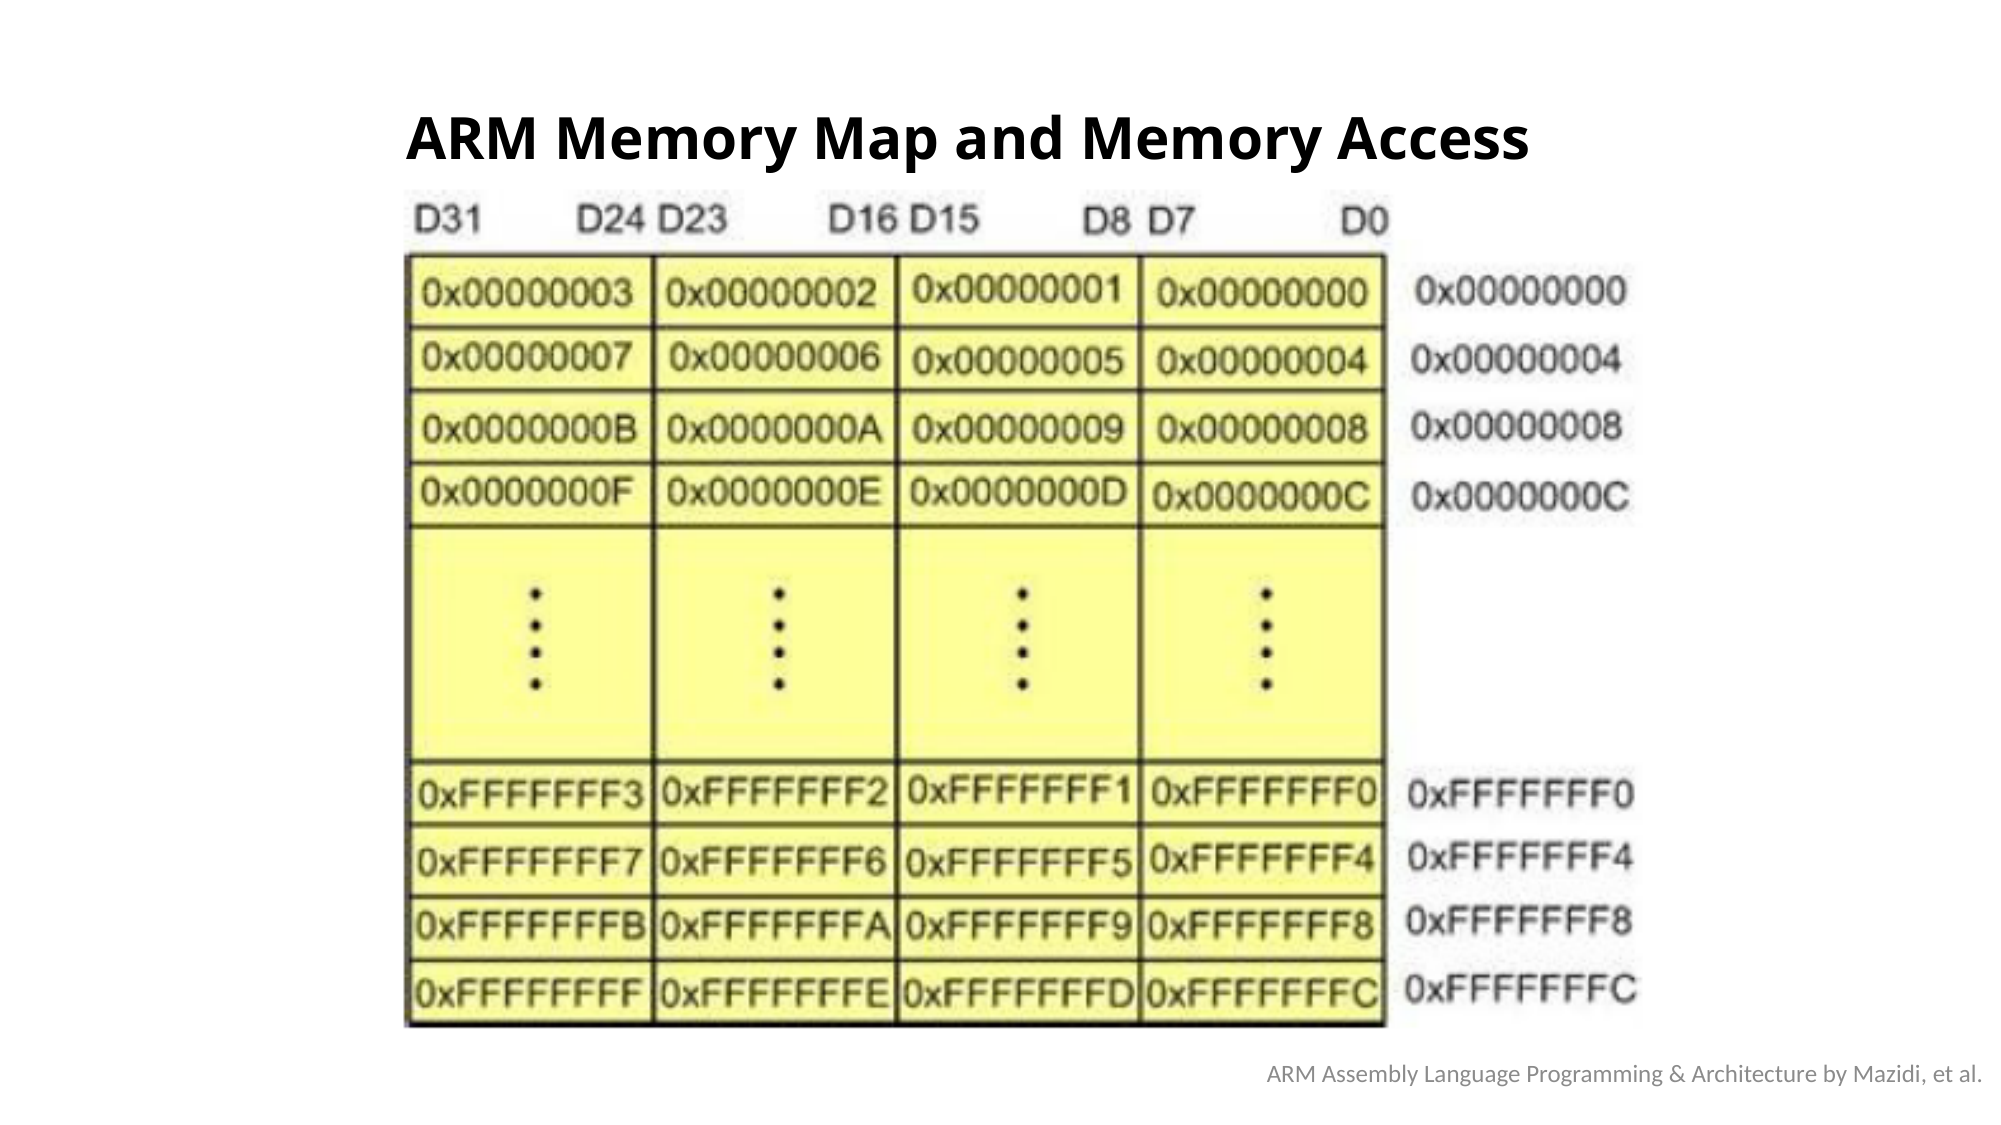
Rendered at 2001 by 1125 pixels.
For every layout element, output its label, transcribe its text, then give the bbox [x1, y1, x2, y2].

footer ARM Assembly Language Programming & Architecture by Mazidi, et al. [1251, 1042, 2000, 1103]
picture [382, 188, 1660, 1043]
text_box ARM Memory Map and Memory Access [391, 93, 1546, 179]
